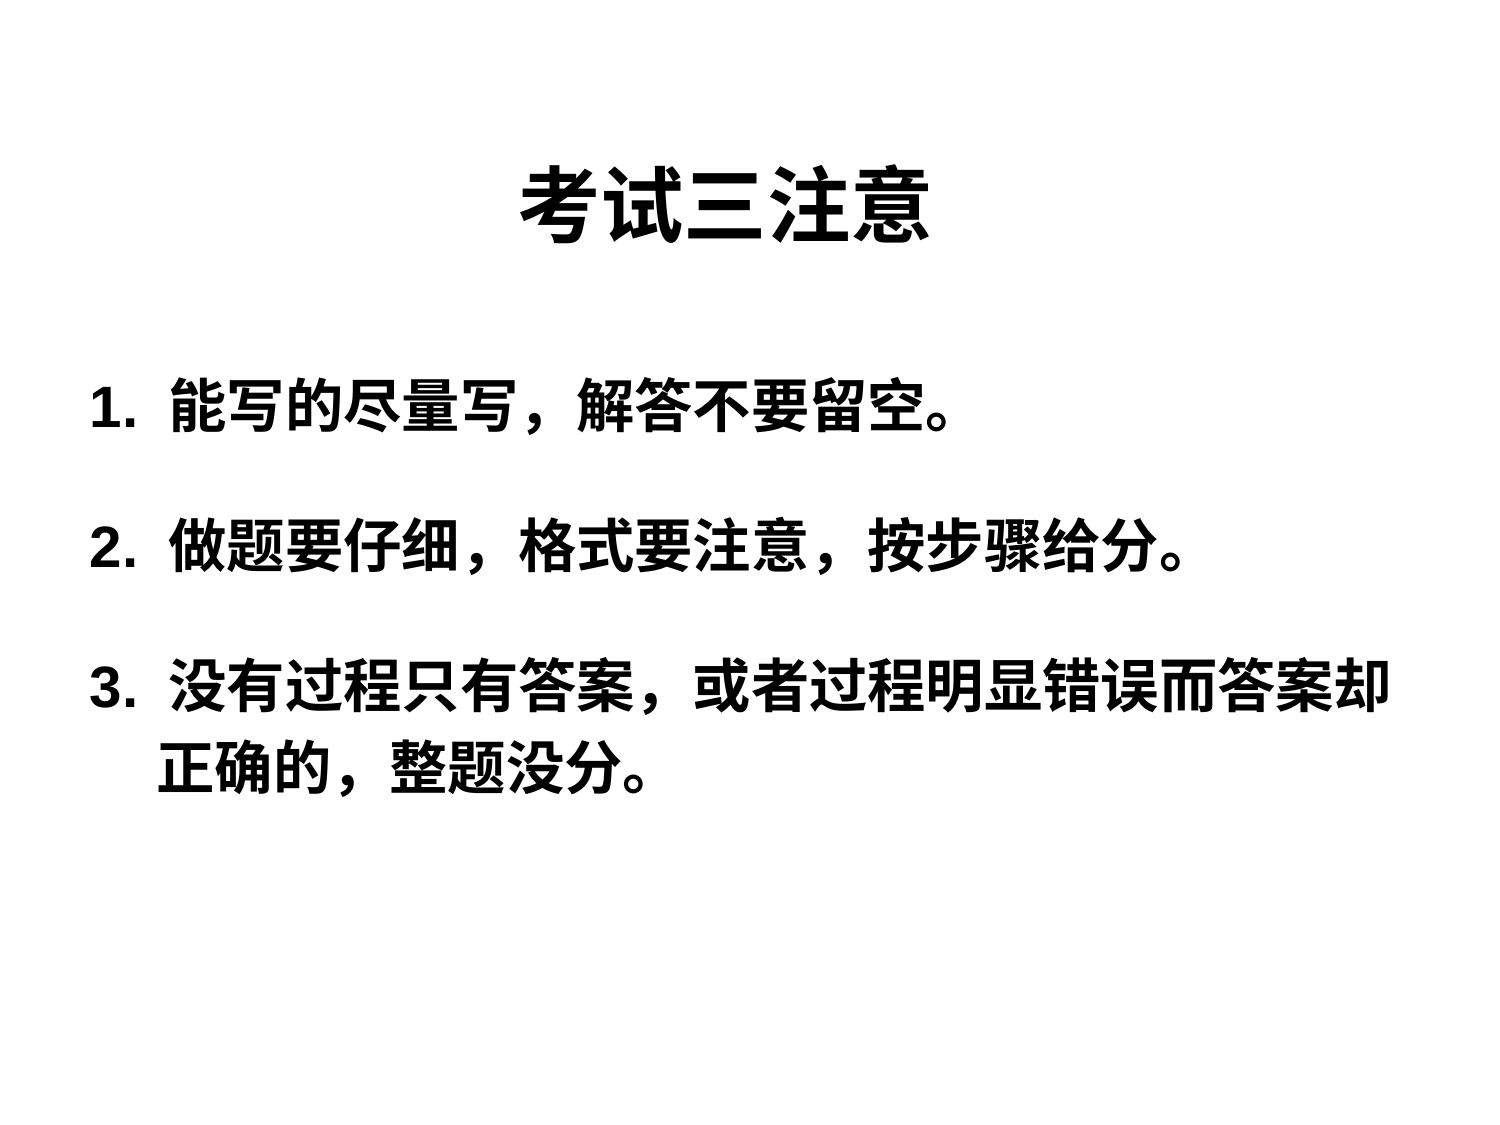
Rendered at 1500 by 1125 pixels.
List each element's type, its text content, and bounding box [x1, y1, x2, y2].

text_box 考试三注意 [62, 99, 1413, 288]
text_box 1. 能写的尽量写，解答不要留空。 2. 做题要仔细，格式要注意，按步骤给分。 3. 没有过程只有答案，或者过程明显错误而答案却 正确的，整题没分。 [74, 299, 1438, 925]
